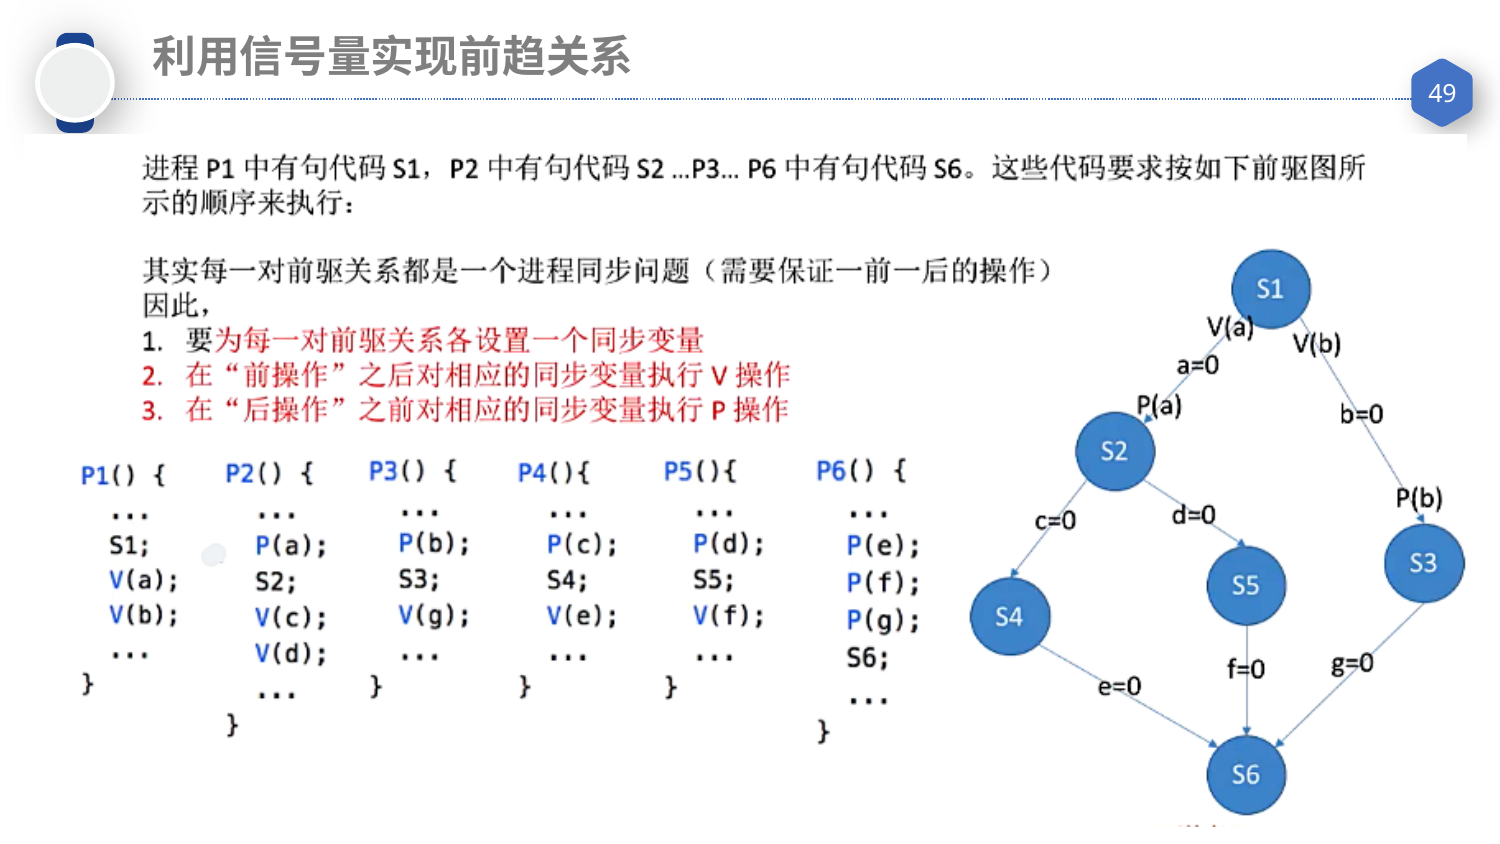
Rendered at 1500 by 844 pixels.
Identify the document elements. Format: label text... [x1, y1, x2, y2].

text_box 利用信号量实现前趋关系 [137, 21, 1002, 90]
picture [24, 134, 1467, 827]
